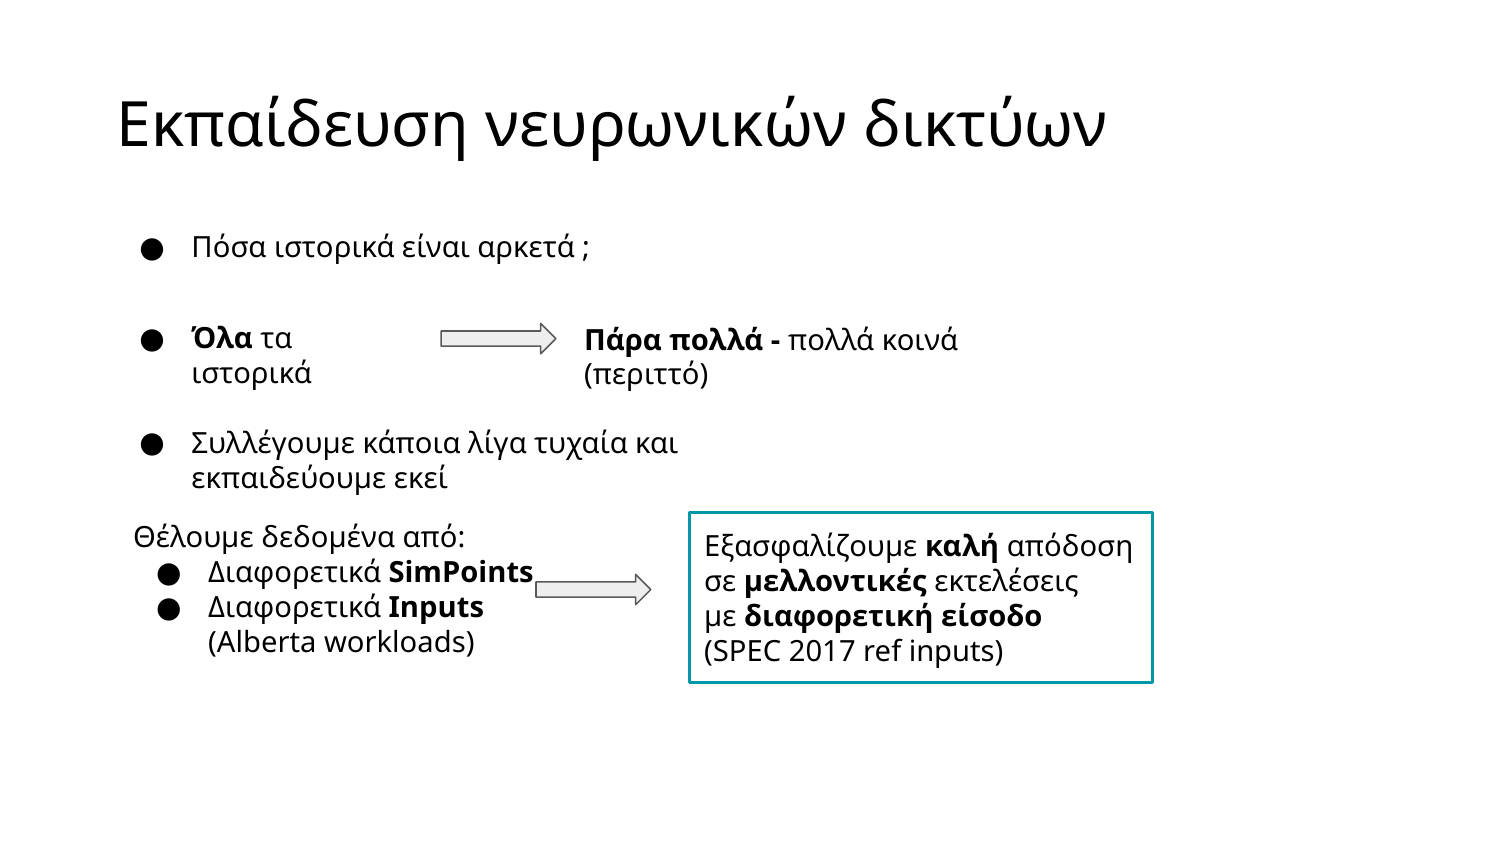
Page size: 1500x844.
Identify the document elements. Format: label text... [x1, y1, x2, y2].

text_box Πάρα πολλά - πολλά κοινά (περιττό) [569, 305, 1058, 372]
text_box Όλα τα ιστορικά [101, 304, 410, 371]
text_box Εξασφαλίζουμε καλή απόδοση σε μελλοντικές εκτελέσεις με διαφορετική είσοδο (SPEC 2017 ref inputs) [689, 512, 1153, 683]
text_box [535, 574, 651, 605]
text_box Συλλέγουμε κάποια λίγα τυχαία και εκπαιδεύουμε εκεί [101, 409, 863, 475]
text_box Θέλουμε δεδομένα από: Διαφορετικά SimPoints Διαφορετικά Inputs (Alberta workloads) [118, 503, 556, 674]
title Εκπαίδευση νευρωνικών δικτύων [101, 2, 1181, 174]
text_box [441, 323, 556, 354]
text_box Πόσα ιστορικά είναι αρκετά ; [101, 213, 863, 280]
